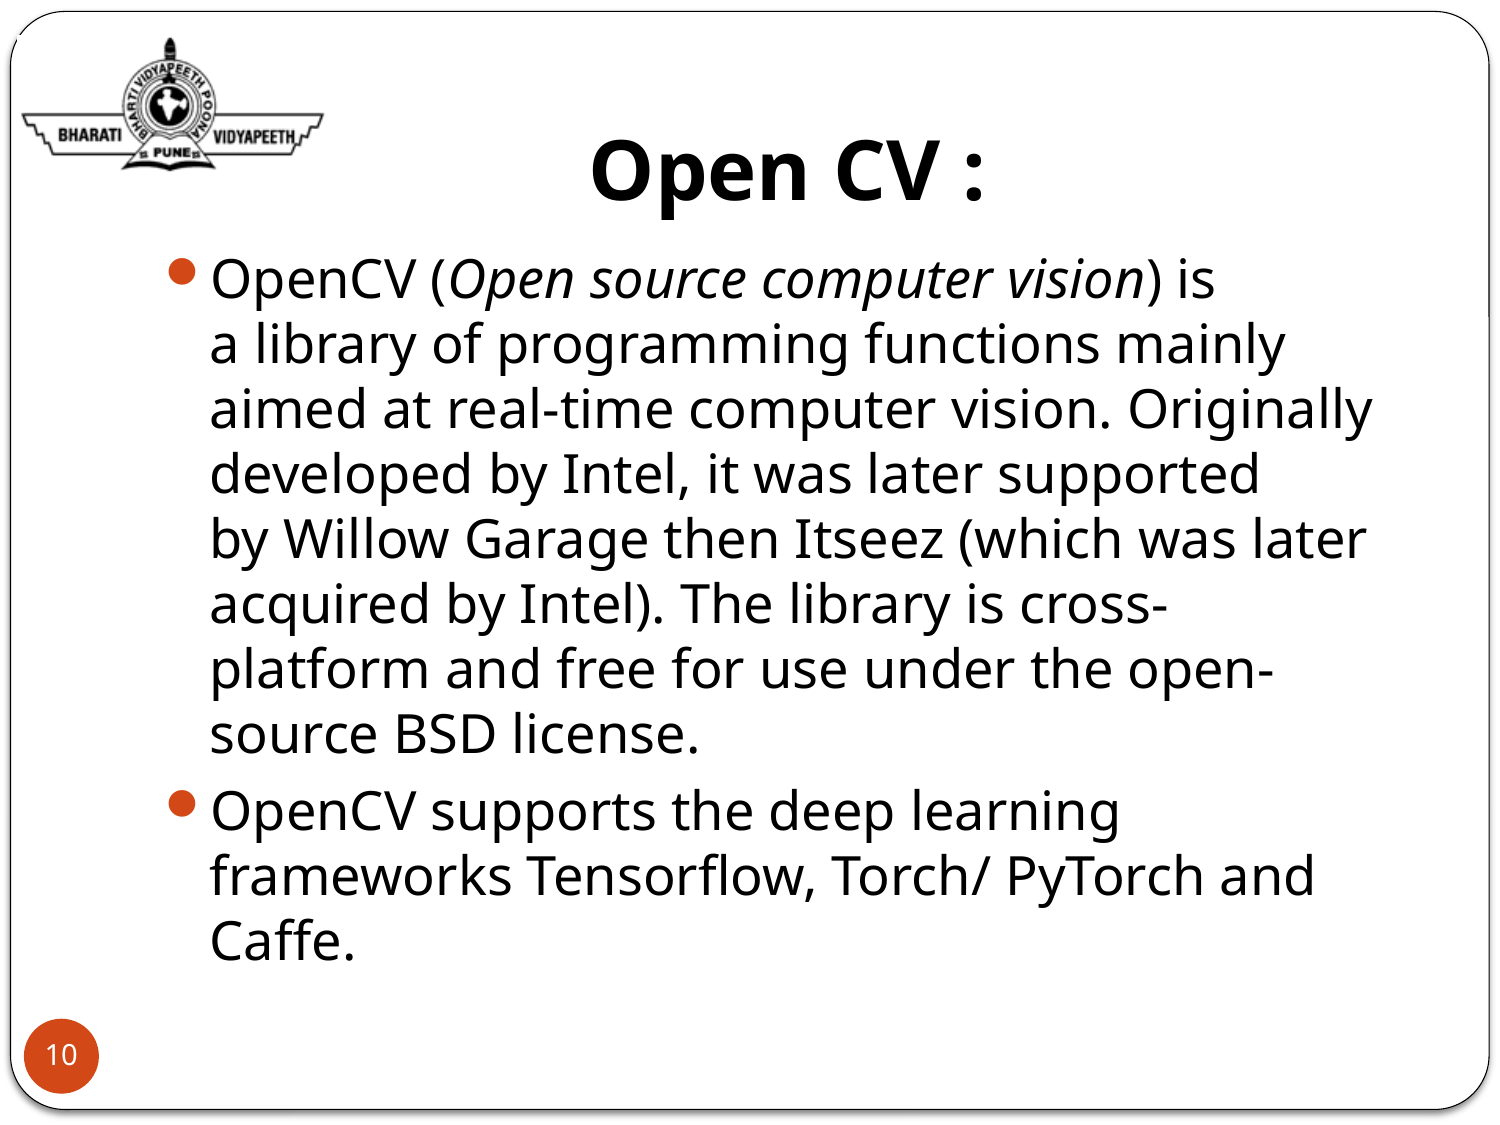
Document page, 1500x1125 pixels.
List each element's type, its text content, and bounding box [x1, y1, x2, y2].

slide_number 10 [23, 1018, 99, 1094]
title Open CV : [150, 45, 1425, 233]
picture [17, 35, 329, 176]
list OpenCV (Open source computer vision) is a library of programming functions mainly aimed at real-time computer vision. Originally developed by Intel, it was later supported by Willow Garage then Itseez (which was later acquired by Intel). The library is cross-platform and free for use under the open-source BSD license. OpenCV supports the deep learning frameworks Tensorflow, Torch/ PyTorch and Caffe. [150, 237, 1425, 988]
